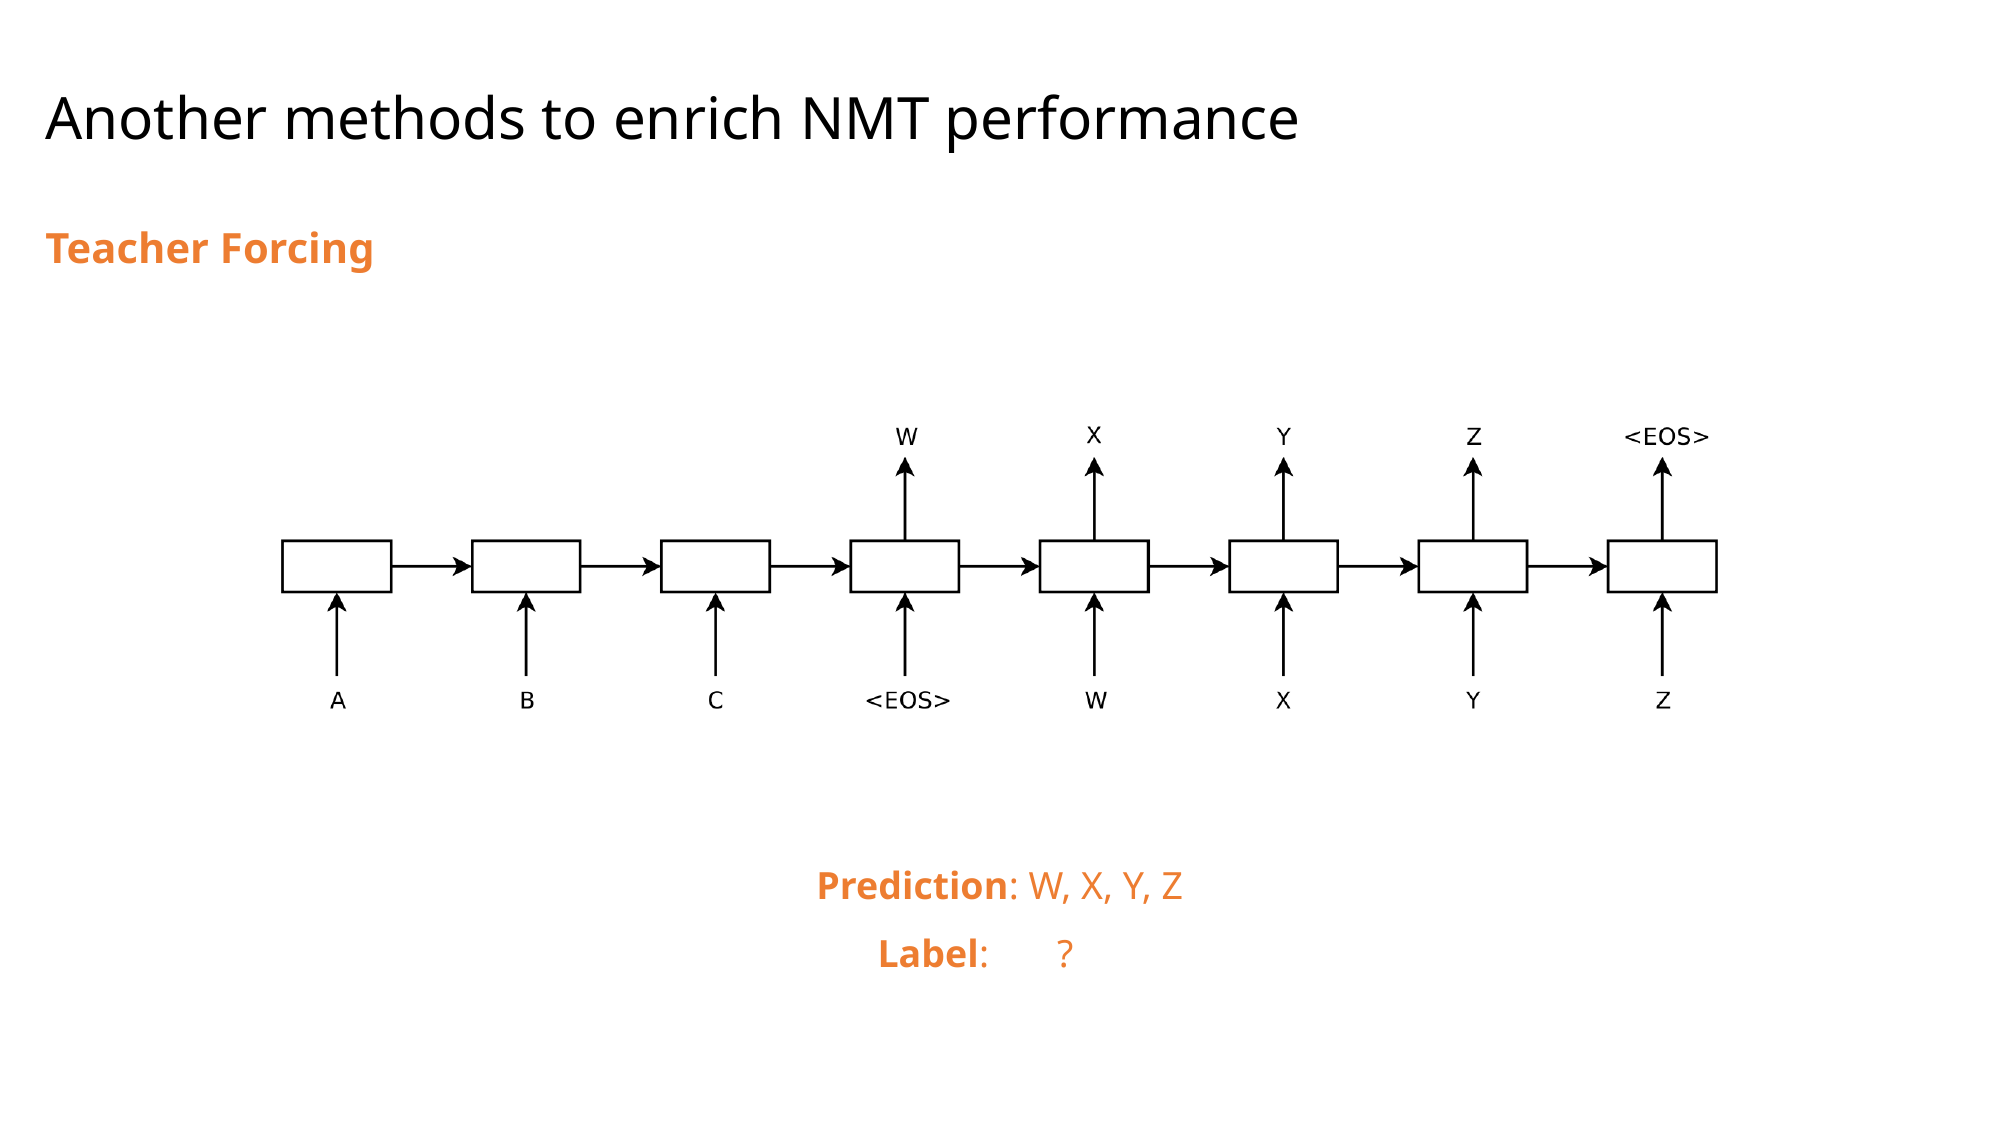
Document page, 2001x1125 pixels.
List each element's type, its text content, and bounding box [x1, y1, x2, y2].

text_box Prediction: W, X, Y, Z Label: ? [801, 832, 1199, 983]
text_box Another methods to enrich NMT performance [30, 38, 1316, 159]
text_box Teacher Forcing [30, 189, 390, 280]
picture [265, 395, 1735, 730]
